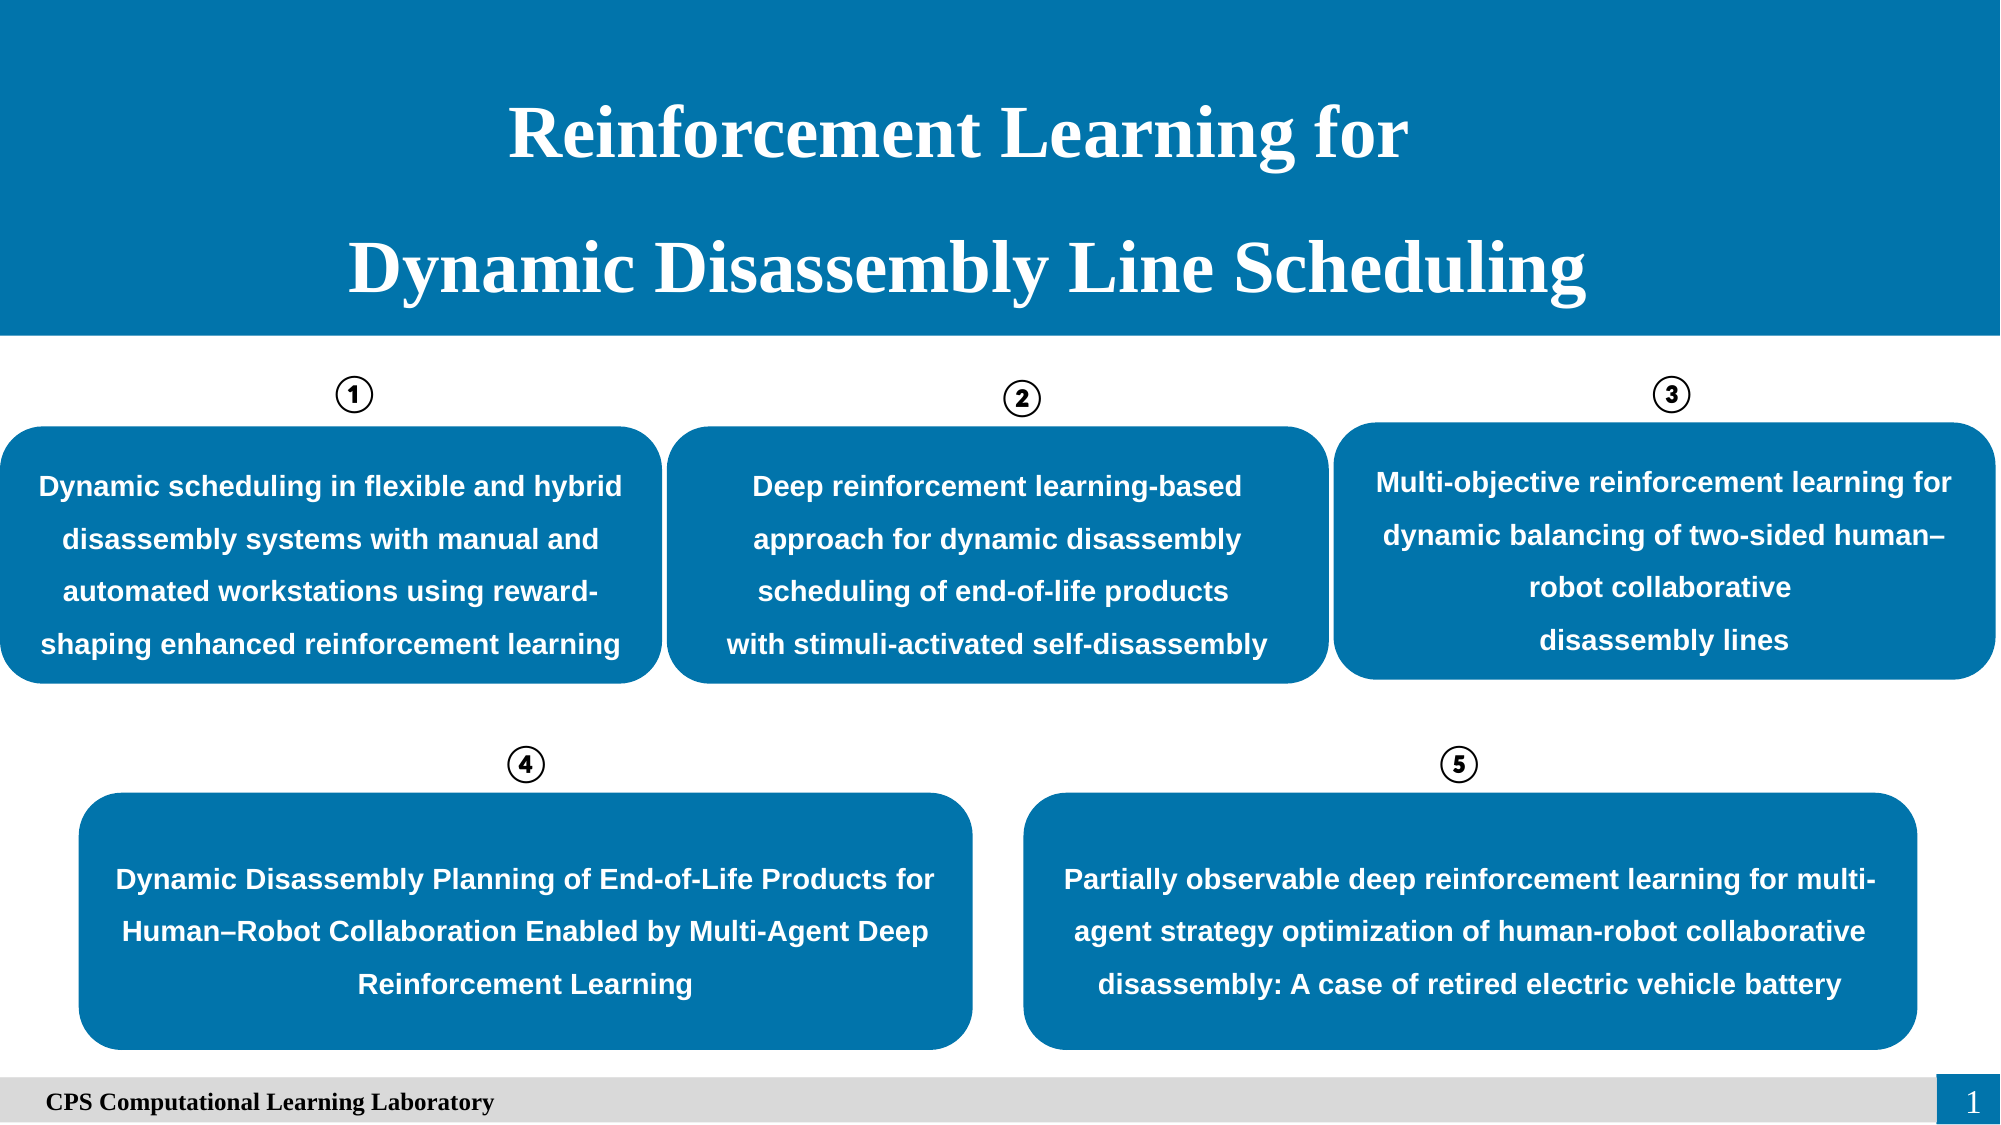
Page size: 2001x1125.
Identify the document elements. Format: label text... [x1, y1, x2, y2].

text_box ① [314, 361, 385, 434]
text_box [1903, 1070, 1997, 1074]
text_box ④ [486, 732, 566, 792]
text_box [0, 0, 2000, 337]
text_box Partially observable deep reinforcement learning for multi-agent strategy optimization of human-robot collaborative disassembly: A case of retired electric vehicle battery [1023, 792, 1918, 1051]
text_box Multi-objective reinforcement learning for dynamic balancing of two-sided human–robot collaborative disassembly lines [1333, 422, 1996, 680]
text_box Deep reinforcement learning-based approach for dynamic disassembly scheduling of end-of-life products with stimuli-activated self-disassembly [666, 426, 1329, 684]
text_box Dynamic scheduling in flexible and hybrid disassembly systems with manual and automated workstations using reward-shaping enhanced reinforcement learning [0, 426, 663, 684]
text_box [0, 1074, 2000, 1125]
text_box ② [982, 365, 1062, 426]
text_box Dynamic Disassembly Planning of End-of-Life Products for Human–Robot Collaboration Enabled by Multi-Agent Deep Reinforcement Learning [78, 792, 973, 1051]
text_box ⑤ [1419, 732, 1499, 792]
text_box Reinforcement Learning for Dynamic Disassembly Line Scheduling [50, 29, 1886, 315]
text_box ③ [1632, 361, 1712, 422]
